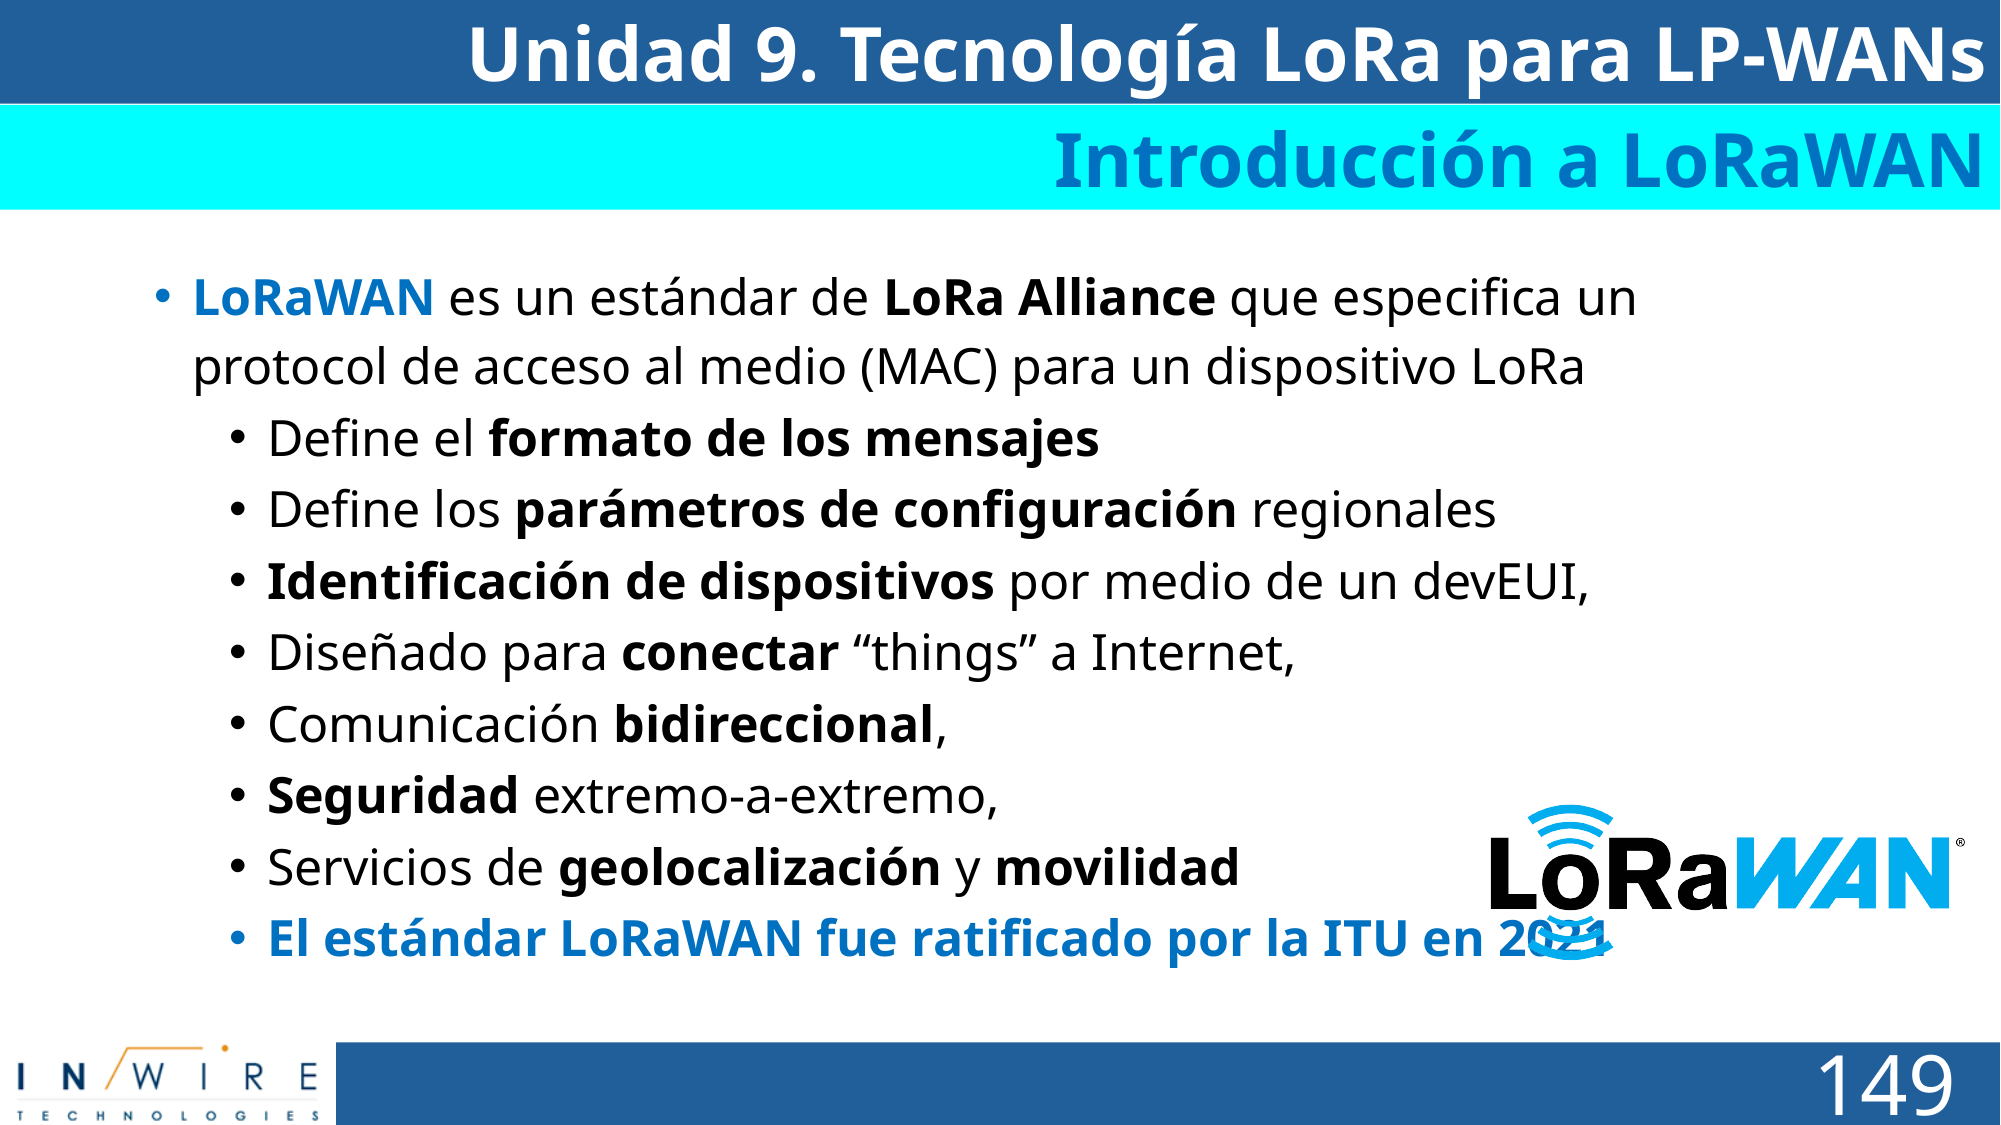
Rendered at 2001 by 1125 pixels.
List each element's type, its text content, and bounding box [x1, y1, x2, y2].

text_box Unidad 9. Tecnología LoRa para LP-WANs [0, 0, 2000, 104]
picture [1457, 762, 2000, 1001]
list LoRaWAN es un estándar de LoRa Alliance que especifica un protocol de acceso al medio (MAC) para un dispositivo LoRa Define el formato de los mensajes Define los parámetros de configuración regionales Identificación de dispositivos por medio de un devEUI, Diseñado para conectar “things” a Internet, Comunicación bidireccional, Seguridad extremo-a-extremo, Servicios de geolocalización y movilidad El estándar LoRaWAN fue ratificado por la ITU en 2021 [137, 248, 1863, 962]
picture [0, 1037, 336, 1125]
text_box Introducción a LoRaWAN [0, 104, 2000, 210]
